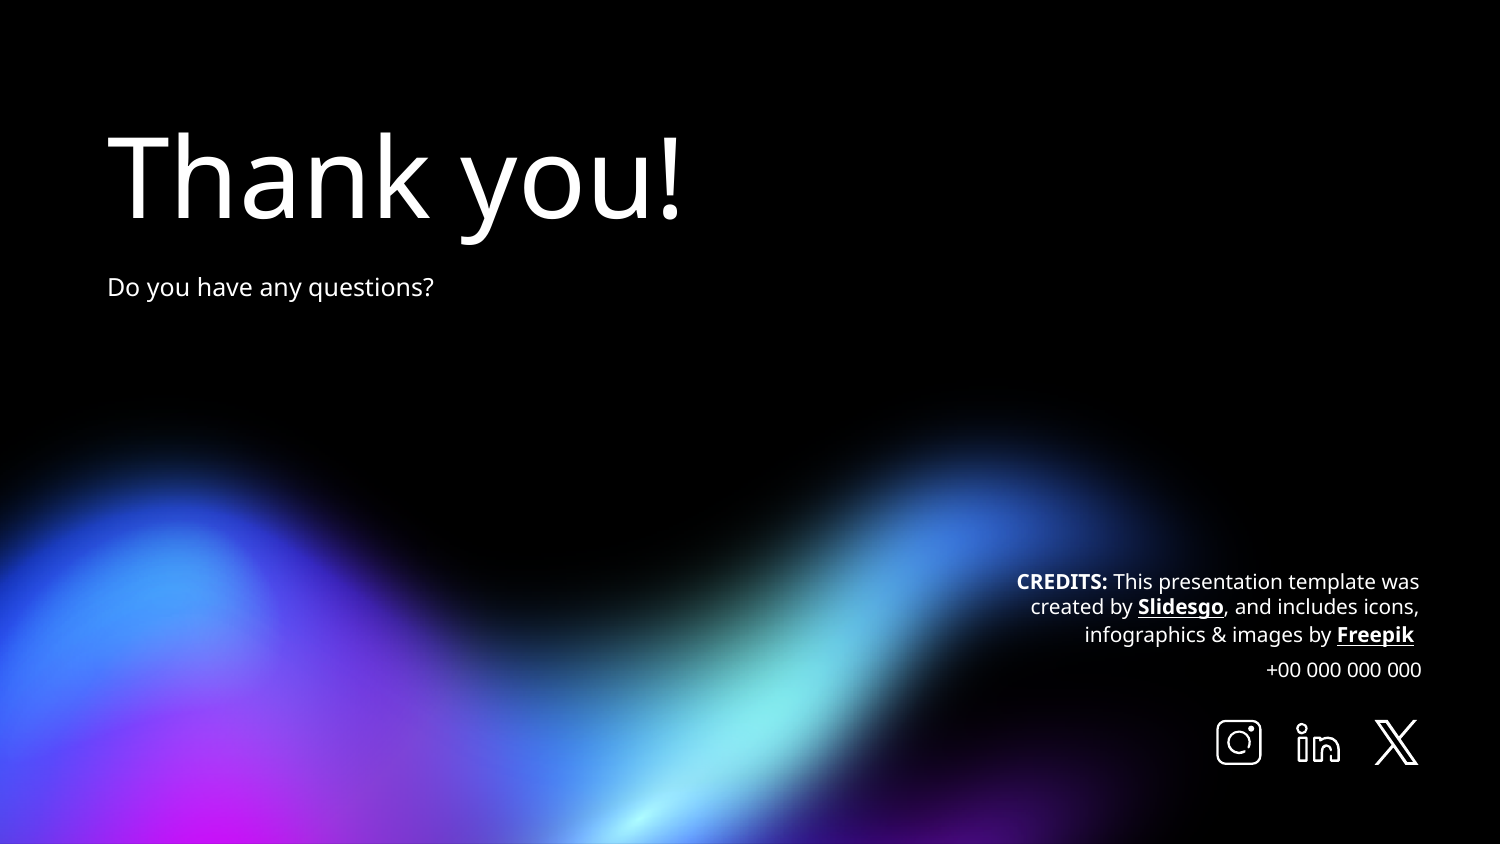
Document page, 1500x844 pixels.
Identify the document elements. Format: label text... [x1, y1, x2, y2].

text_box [1216, 719, 1262, 766]
title Thank you! [92, 82, 927, 257]
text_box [1295, 722, 1341, 763]
picture [0, 2, 1366, 844]
text_box [1374, 719, 1419, 765]
text_box +00 000 000 000 [915, 656, 1422, 699]
subtitle Do you have any questions? [92, 256, 822, 458]
